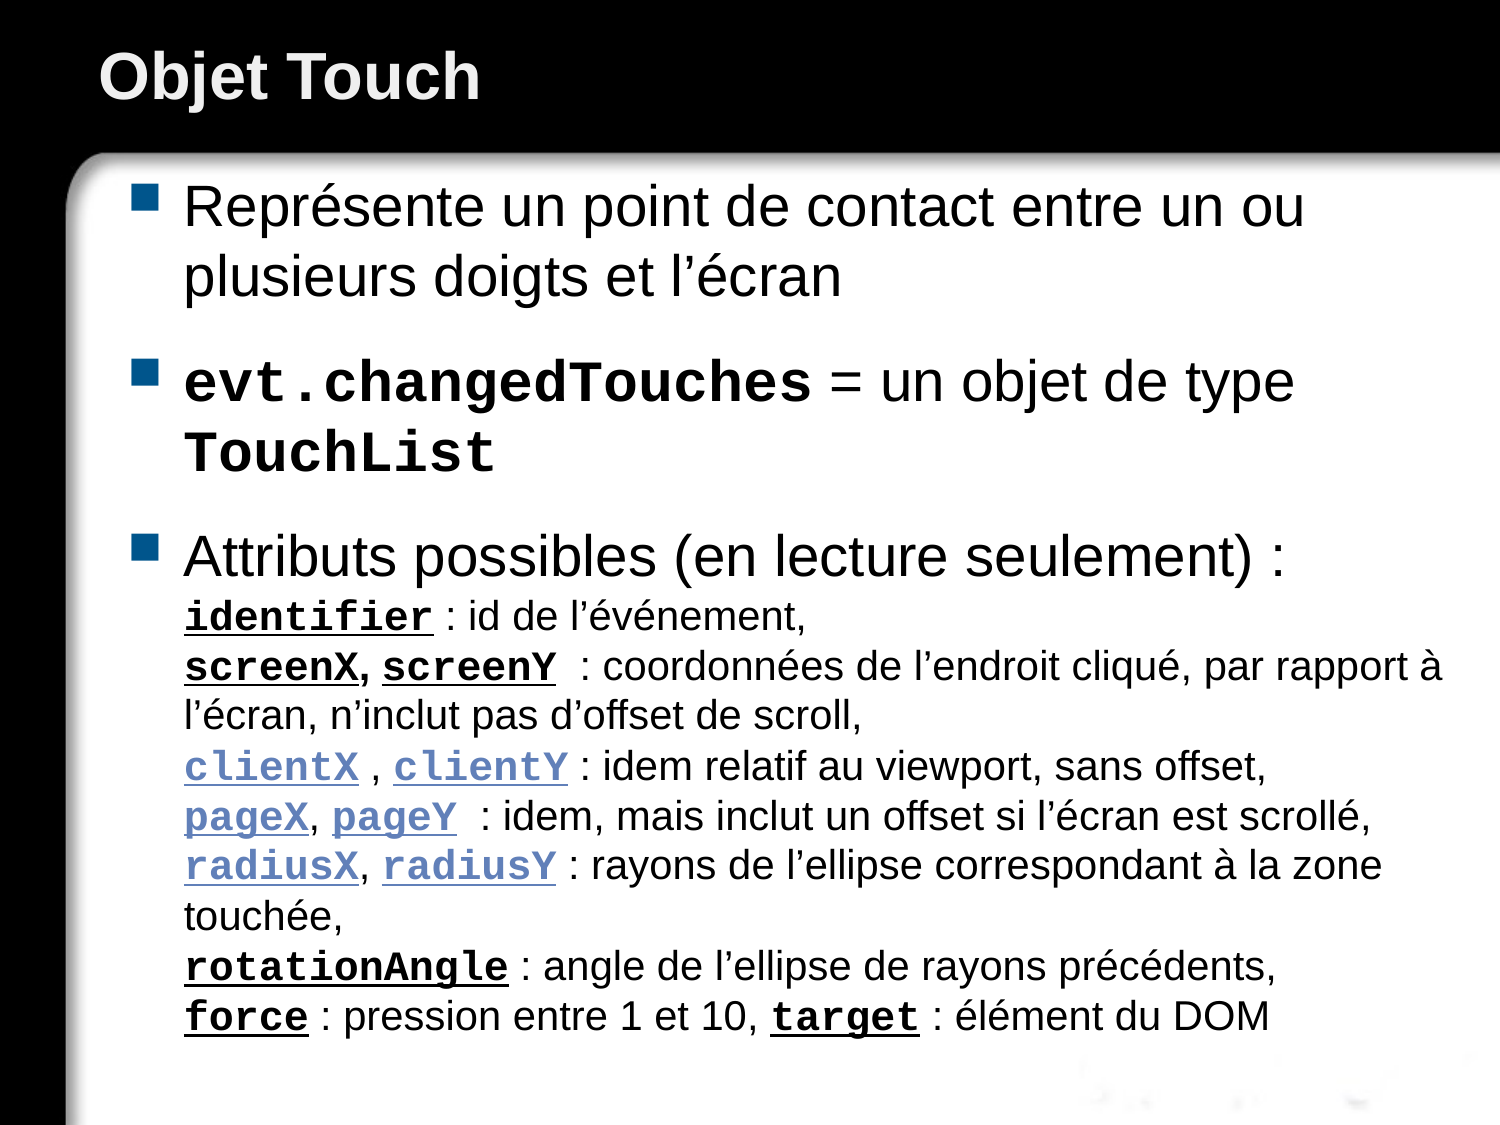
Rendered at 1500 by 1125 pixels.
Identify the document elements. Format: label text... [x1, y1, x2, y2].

picture [0, 0, 1500, 1125]
list Représente un point de contact entre un ou plusieurs doigts et l’écran evt.changedTouches = un objet de type TouchList Attributs possibles (en lecture seulement) : identifier : id de l’événement, screenX, screenY : coordonnées de l’endroit cliqué, par rapport à l’écran, n’inclut pas d’offset de scroll, clientX , clientY : idem relatif au viewport, sans offset, pageX, pageY : idem, mais inclut un offset si l’écran est scrollé, radiusX, radiusY : rayons de l’ellipse correspondant à la zone touchée, rotationAngle : angle de l’ellipse de rayons précédents, force : pression entre 1 et 10, target : élément du DOM [112, 160, 1483, 937]
title Objet Touch [83, 28, 1472, 117]
